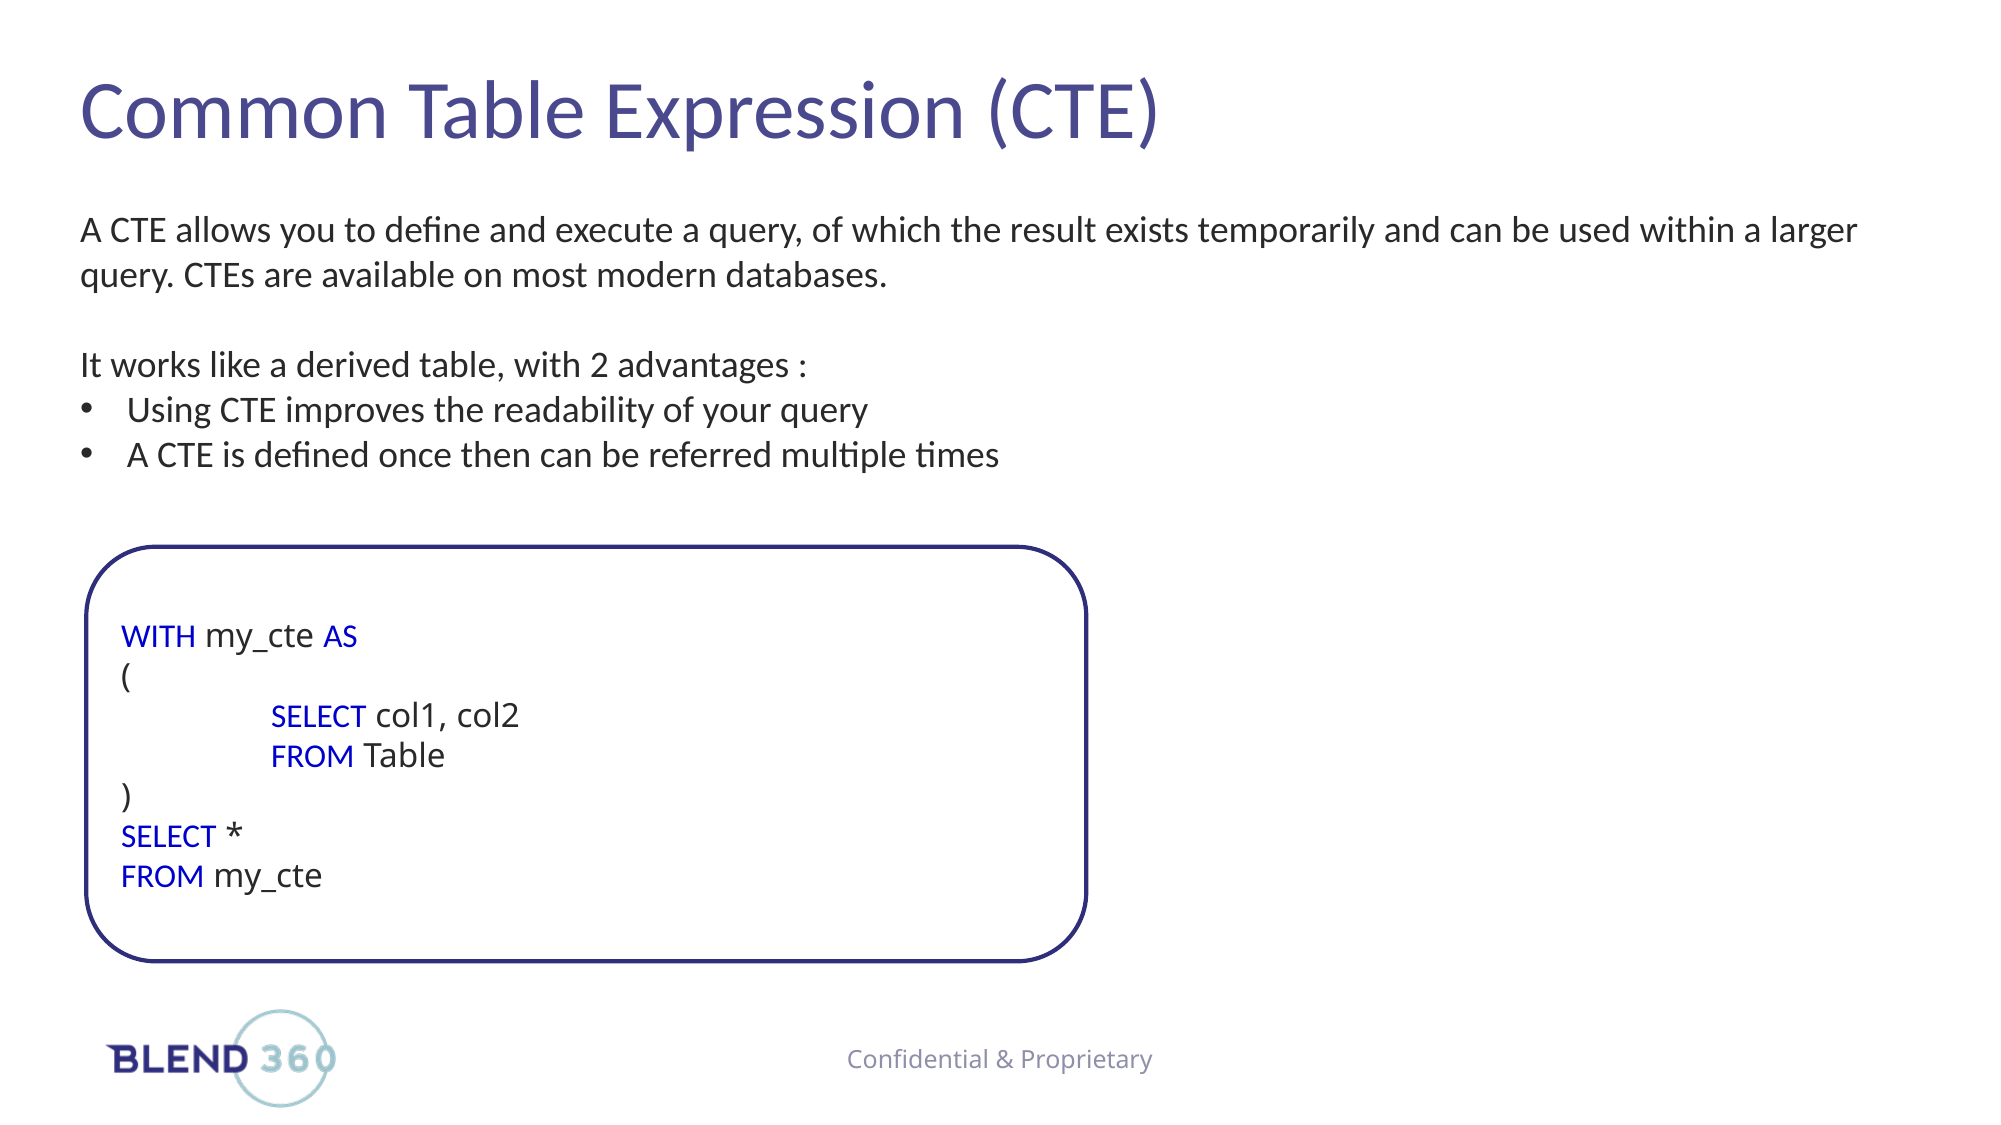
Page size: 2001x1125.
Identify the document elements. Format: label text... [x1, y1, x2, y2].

picture [100, 1003, 341, 1114]
title Common Table Expression (CTE) [65, 56, 1791, 166]
text_box A CTE allows you to define and execute a query, of which the result exists temporarily and can be used within a larger query. CTEs are available on most modern databases. It works like a derived table, with 2 advantages : Using CTE improves the readability of your query A CTE is defined once then can be referred multiple times [65, 197, 1895, 483]
text_box WITH my_cte AS ( SELECT col1, col2 FROM Table ) SELECT * FROM my_cte [84, 544, 1089, 964]
